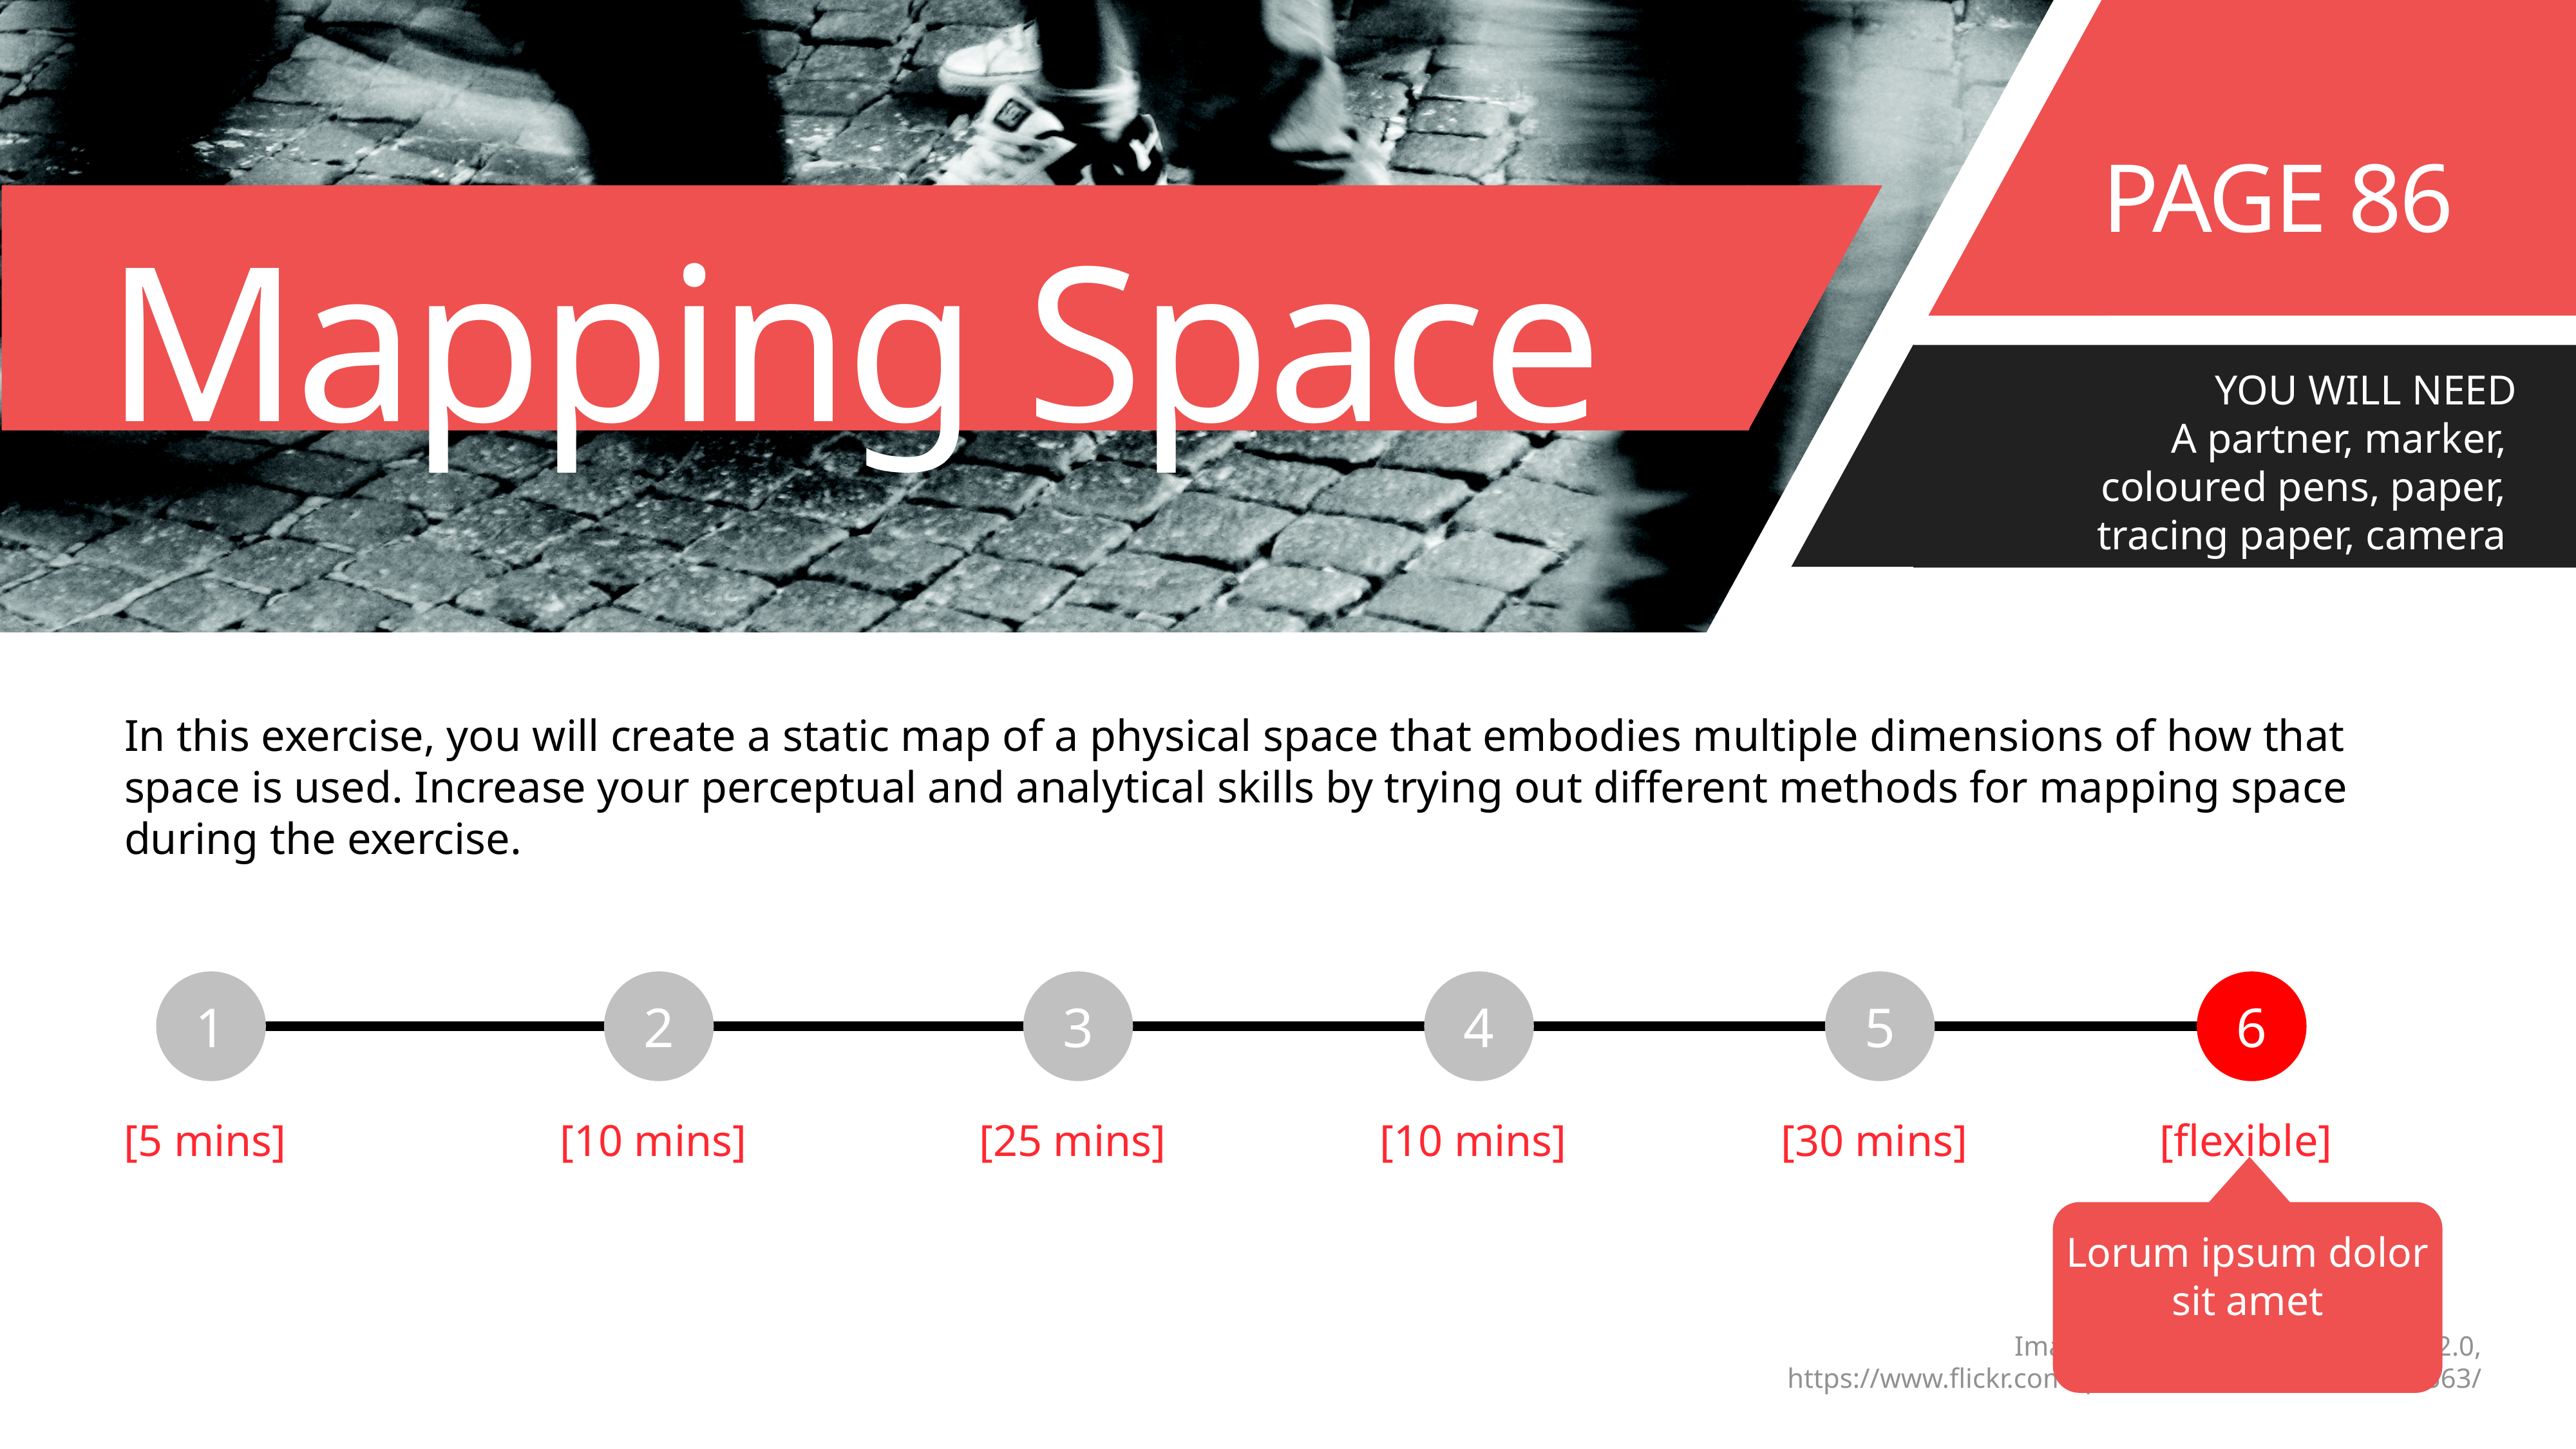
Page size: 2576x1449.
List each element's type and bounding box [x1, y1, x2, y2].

text_box [0, 0, 2576, 1401]
